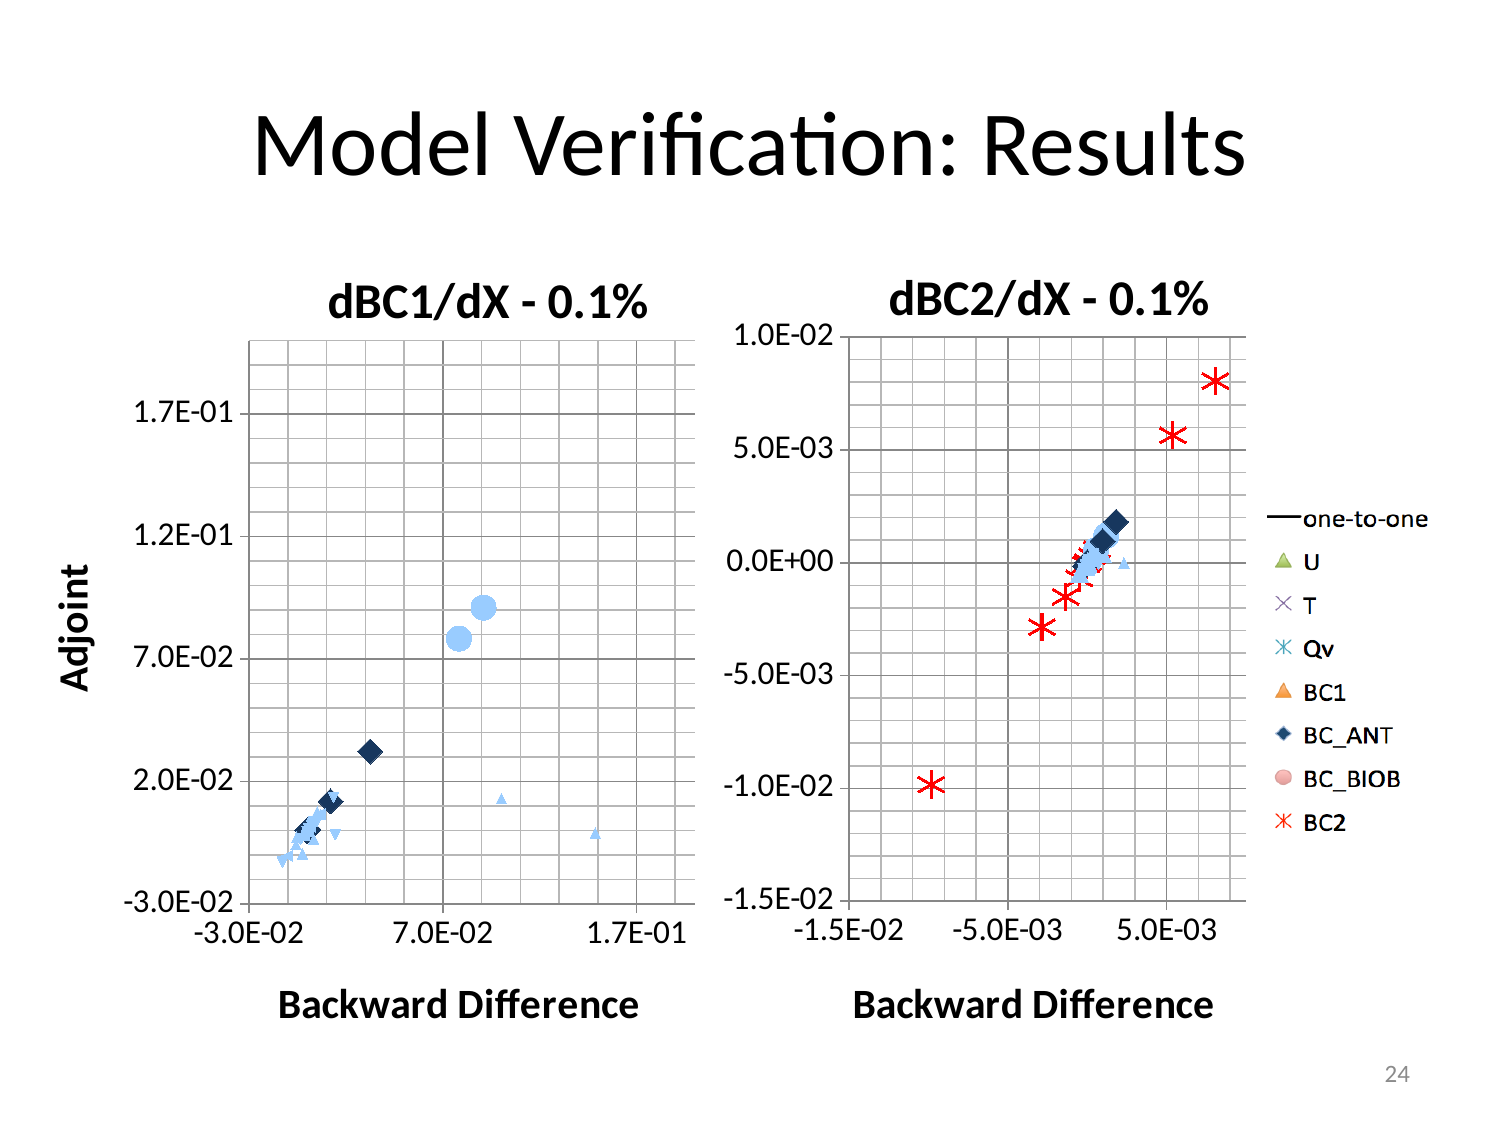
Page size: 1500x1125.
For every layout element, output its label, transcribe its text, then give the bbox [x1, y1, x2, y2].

title Model Verification: Results [75, 45, 1425, 214]
slide_number 24 [1074, 1054, 1425, 1103]
chart [34, 215, 1441, 1047]
